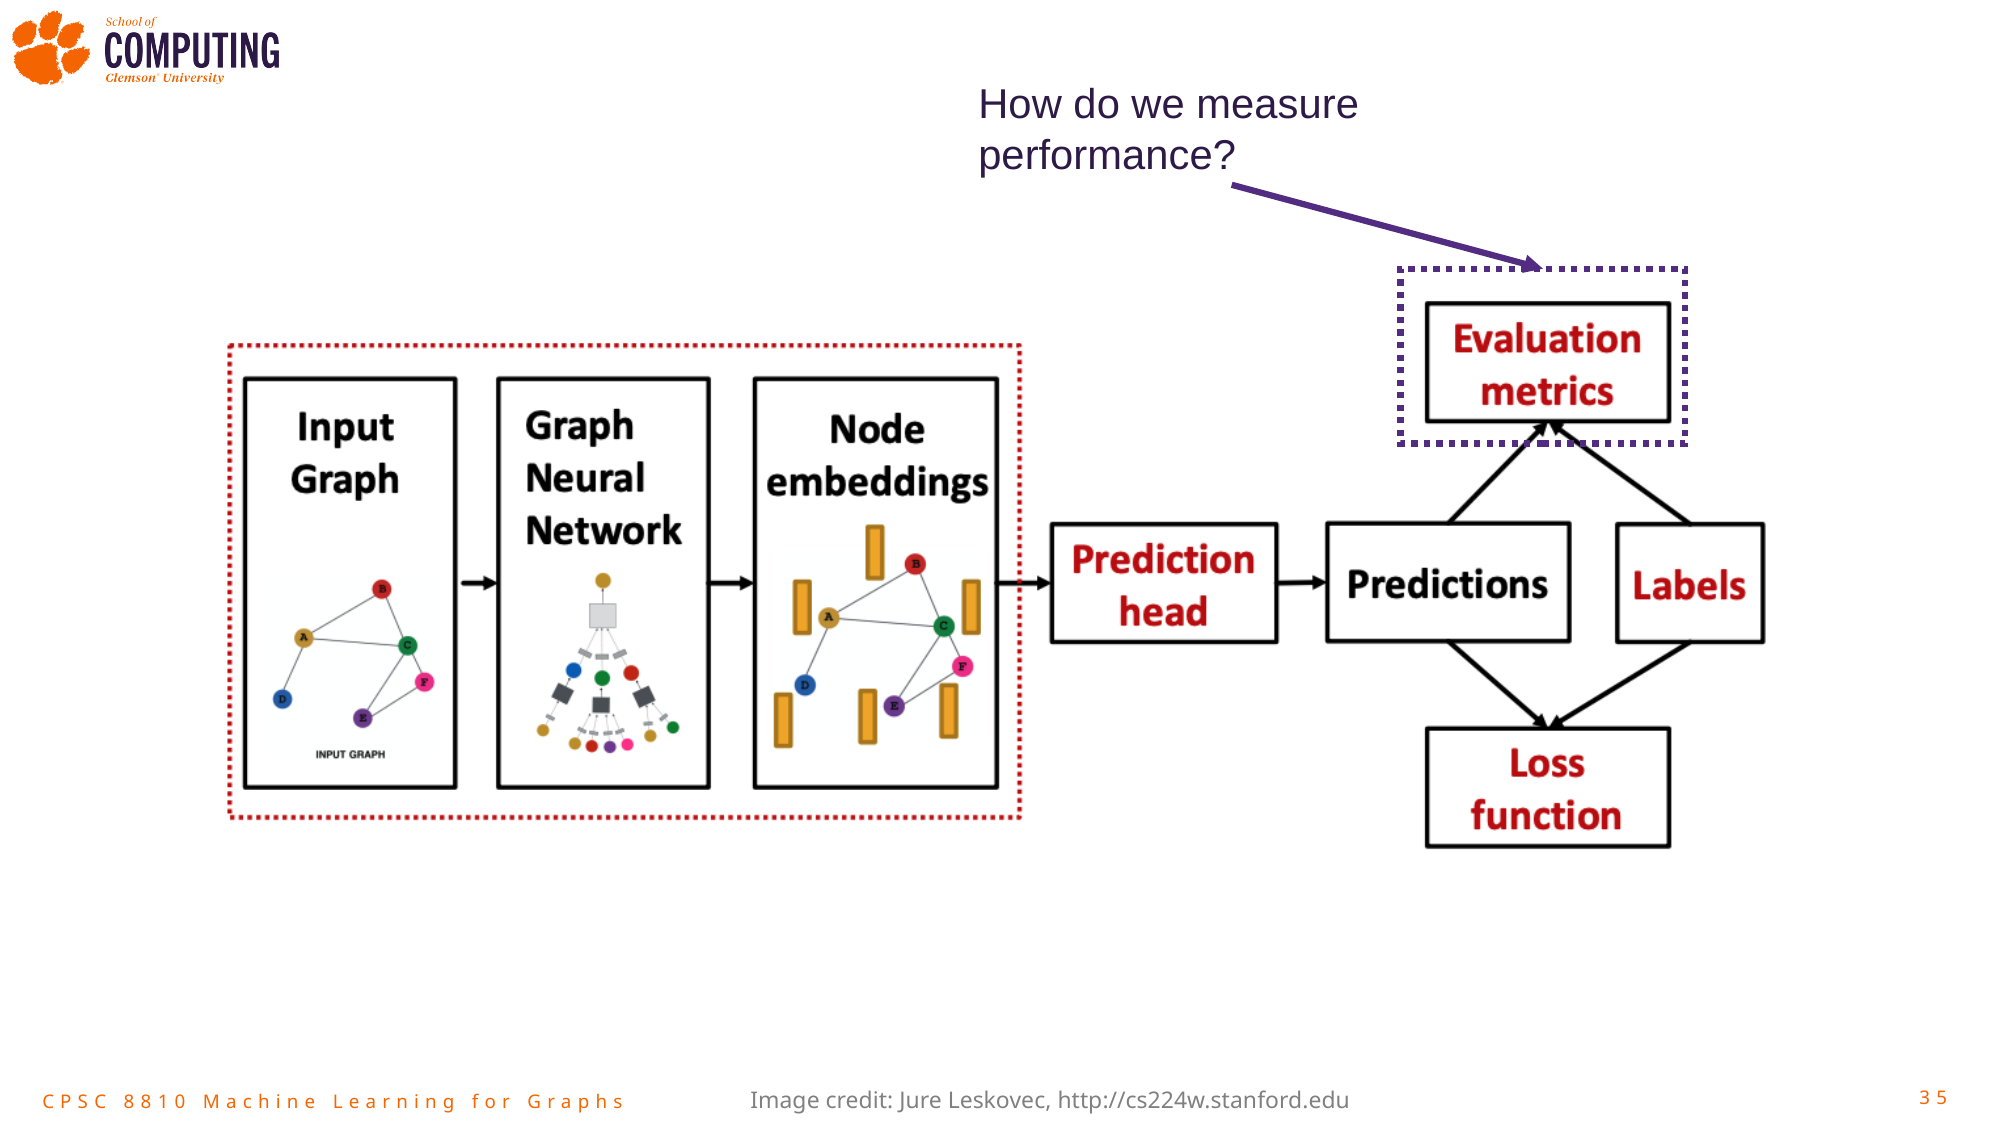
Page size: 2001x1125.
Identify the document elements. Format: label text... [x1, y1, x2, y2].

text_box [1231, 186, 1543, 269]
picture [225, 296, 1775, 857]
text_box How do we measure performance? [963, 69, 1500, 185]
picture [12, 10, 285, 86]
text_box Image credit: Jure Leskovec, http://cs224w.stanford.edu [735, 1078, 1366, 1121]
text_box [1399, 268, 1686, 296]
